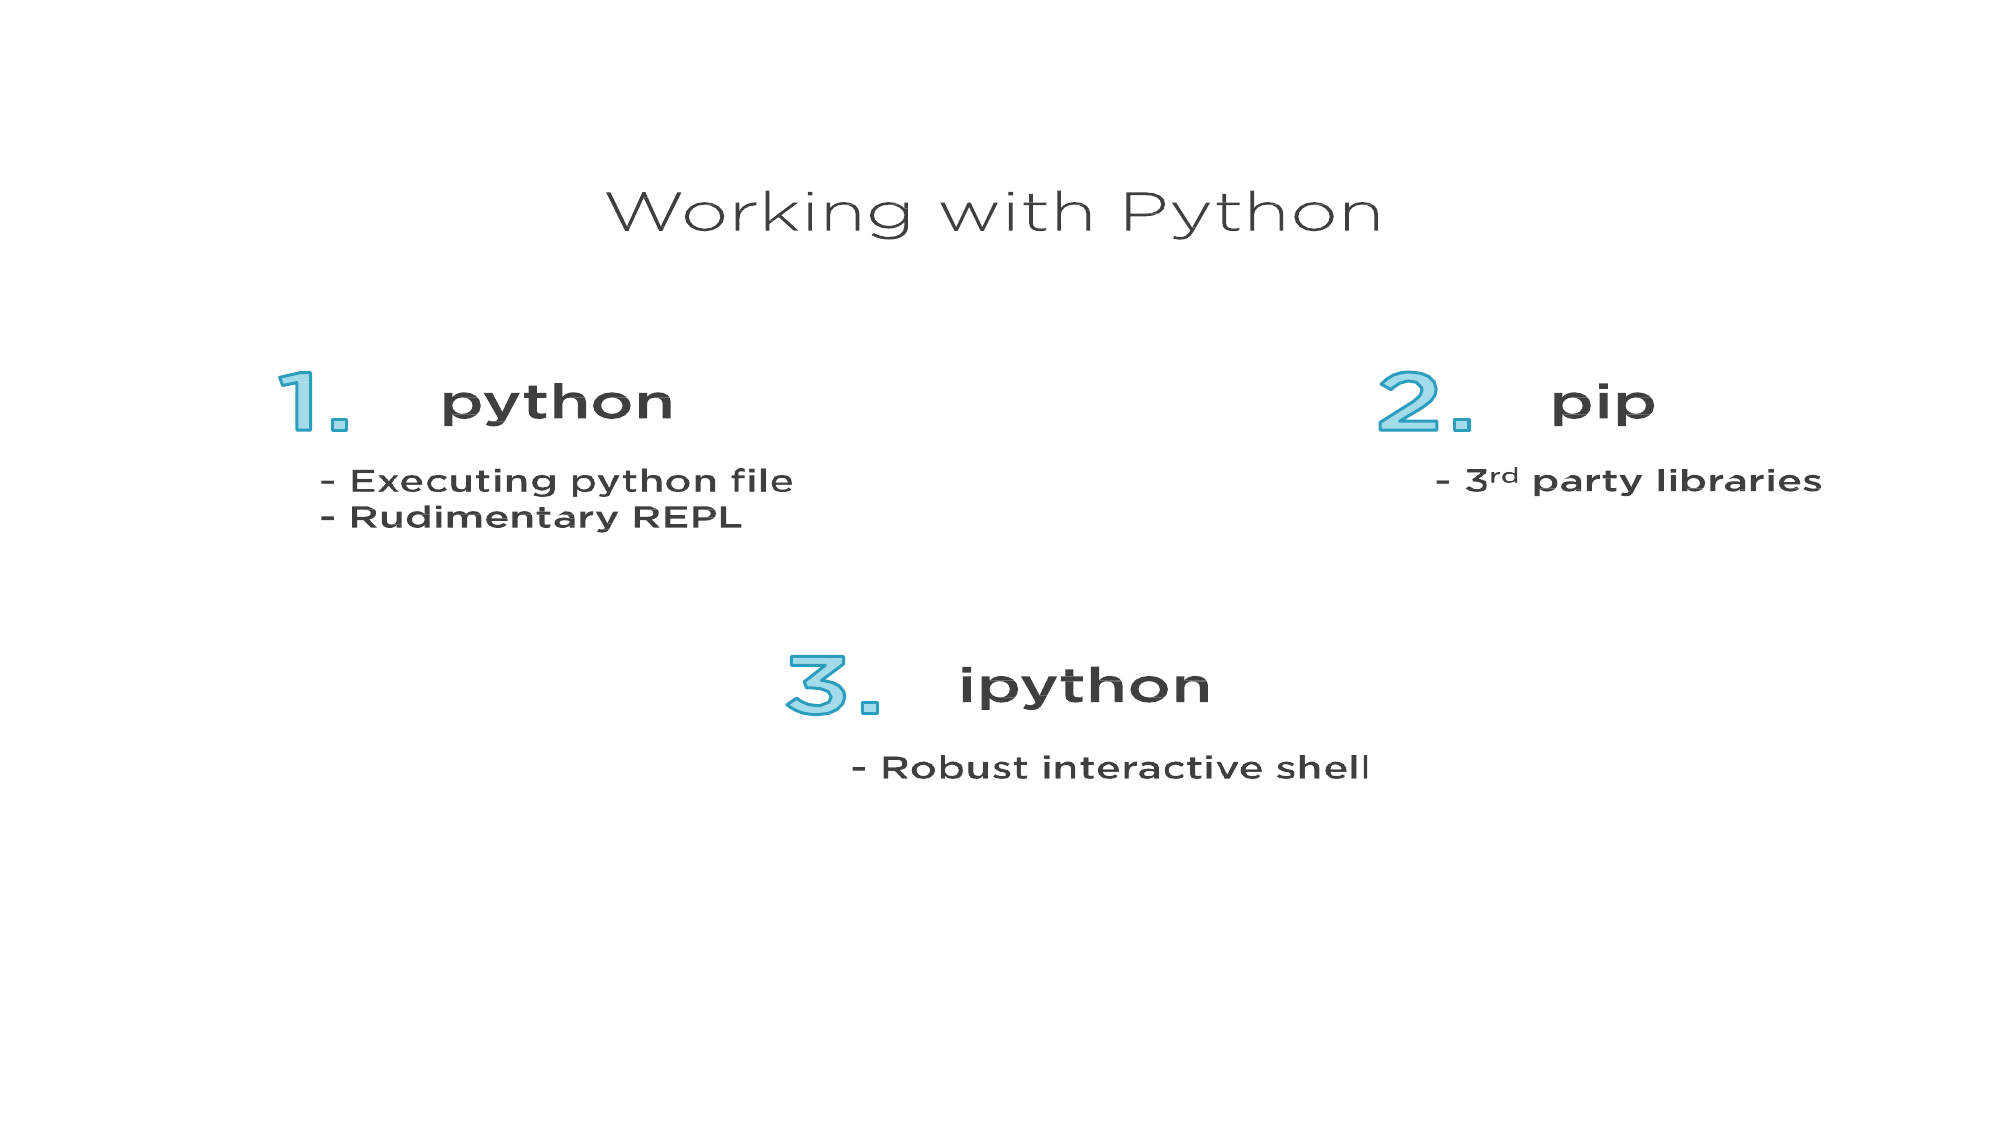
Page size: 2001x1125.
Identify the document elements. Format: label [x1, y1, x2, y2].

text_box [580, 511, 594, 528]
text_box [826, 202, 860, 231]
text_box [1060, 669, 1083, 703]
text_box [1023, 193, 1047, 232]
text_box [1670, 475, 1676, 492]
text_box [1130, 675, 1168, 703]
text_box [1454, 419, 1469, 431]
text_box [381, 511, 402, 528]
text_box [1554, 392, 1591, 427]
text_box [1750, 474, 1764, 492]
text_box [639, 392, 671, 419]
text_box [483, 392, 520, 427]
text_box [786, 656, 845, 715]
text_box [1602, 470, 1617, 492]
text_box [1586, 474, 1600, 492]
text_box [1008, 202, 1013, 231]
text_box [1380, 372, 1437, 431]
text_box [1682, 469, 1706, 492]
text_box [595, 511, 619, 533]
text_box [634, 506, 660, 528]
text_box [536, 507, 551, 528]
text_box [352, 506, 377, 528]
text_box [1021, 676, 1058, 711]
text_box [1658, 469, 1664, 492]
text_box [1534, 474, 1558, 497]
text_box [1171, 202, 1211, 240]
text_box [1436, 469, 1487, 492]
text_box [1725, 474, 1746, 492]
text_box [693, 506, 716, 528]
text_box [1250, 190, 1284, 231]
text_box [735, 202, 757, 231]
text_box [321, 468, 792, 497]
text_box [332, 419, 347, 431]
text_box [1599, 392, 1608, 419]
text_box [1617, 392, 1655, 427]
text_box [862, 702, 878, 714]
text_box [406, 505, 430, 528]
text_box [554, 511, 575, 528]
text_box [1176, 675, 1208, 703]
text_box [1561, 474, 1582, 492]
text_box [1090, 666, 1123, 703]
text_box [1294, 202, 1334, 232]
text_box [444, 392, 481, 427]
text_box [684, 202, 725, 232]
text_box [720, 506, 742, 528]
text_box [436, 511, 442, 528]
text_box [1803, 474, 1821, 492]
text_box [1491, 467, 1518, 483]
text_box [852, 755, 1368, 779]
text_box [1778, 474, 1801, 492]
text_box [606, 192, 682, 231]
text_box [486, 511, 508, 528]
text_box [1619, 475, 1643, 497]
text_box [512, 511, 533, 528]
text_box [524, 385, 547, 419]
text_box [1768, 475, 1774, 492]
text_box [962, 676, 971, 703]
text_box [554, 383, 587, 419]
text_box [279, 372, 311, 431]
text_box [1126, 192, 1166, 231]
text_box [869, 202, 908, 240]
text_box [940, 202, 998, 231]
text_box [962, 666, 972, 673]
text_box [1345, 202, 1378, 231]
text_box [1216, 193, 1240, 232]
text_box [981, 675, 1019, 710]
text_box [447, 511, 482, 528]
text_box [1710, 474, 1724, 492]
text_box [765, 190, 799, 231]
text_box [1057, 190, 1091, 231]
text_box [665, 506, 688, 528]
text_box [1599, 383, 1608, 389]
text_box [808, 202, 812, 231]
text_box [593, 392, 631, 420]
text_box [321, 516, 334, 521]
